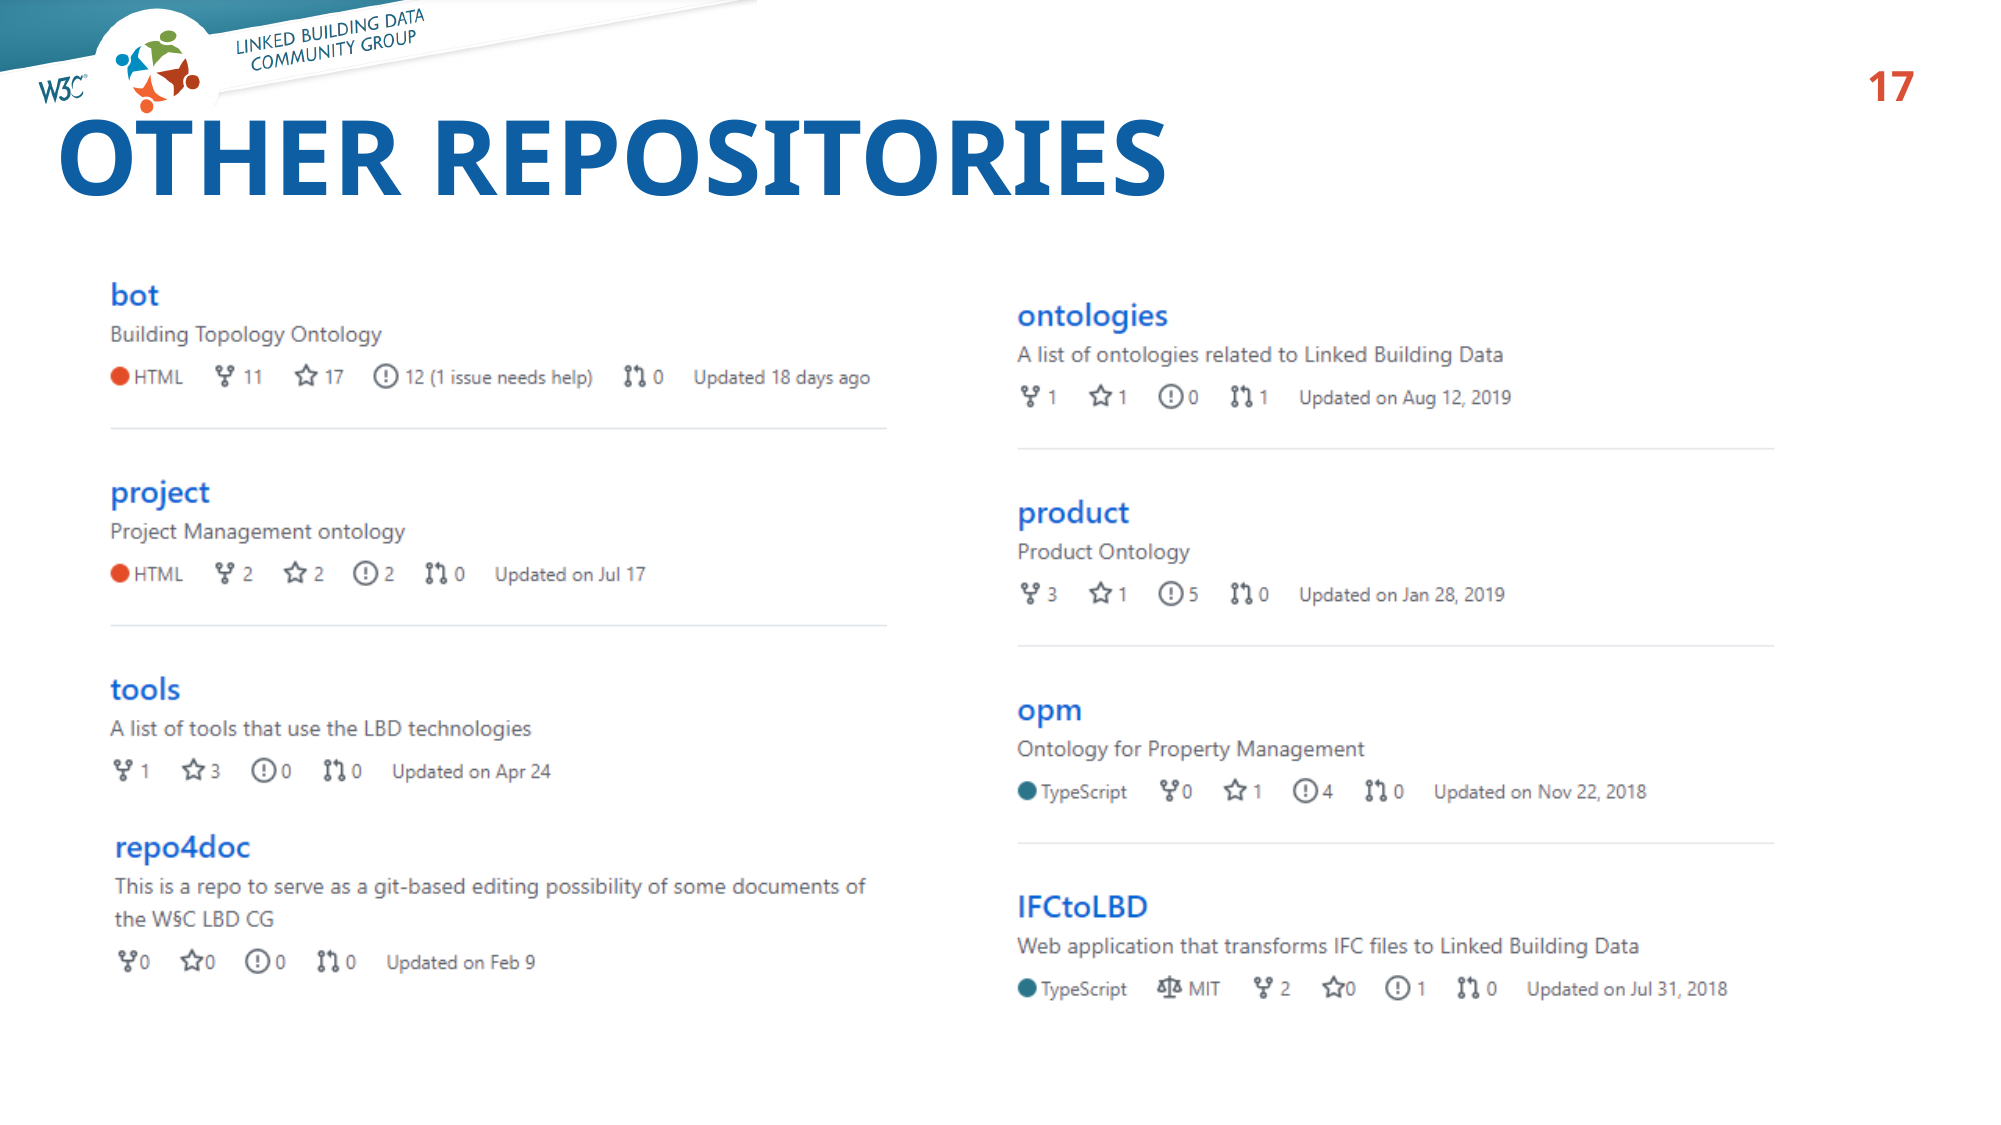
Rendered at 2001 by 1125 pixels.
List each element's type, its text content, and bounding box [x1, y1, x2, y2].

text_box 1 [1839, 51, 1943, 126]
picture [0, 0, 757, 138]
picture [99, 269, 887, 1007]
text_box Other repositories [40, 52, 1598, 270]
picture [1000, 269, 1775, 1010]
